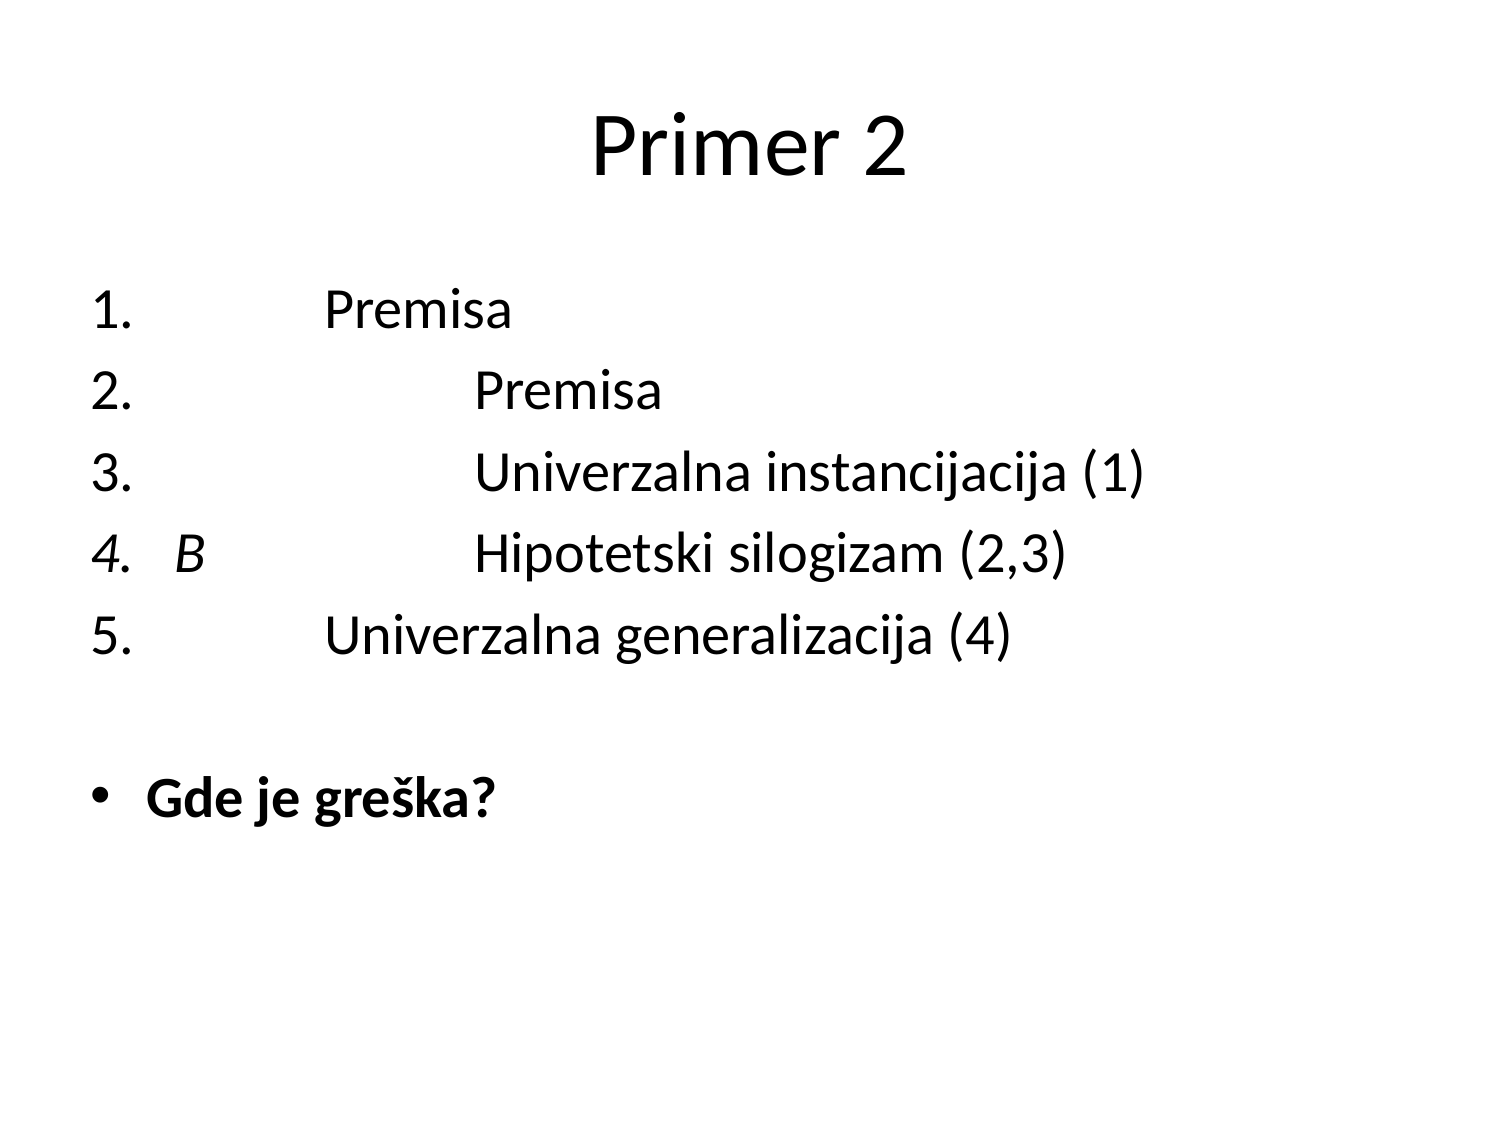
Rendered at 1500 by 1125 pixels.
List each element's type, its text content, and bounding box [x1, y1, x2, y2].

title Primer 2 [75, 45, 1425, 233]
